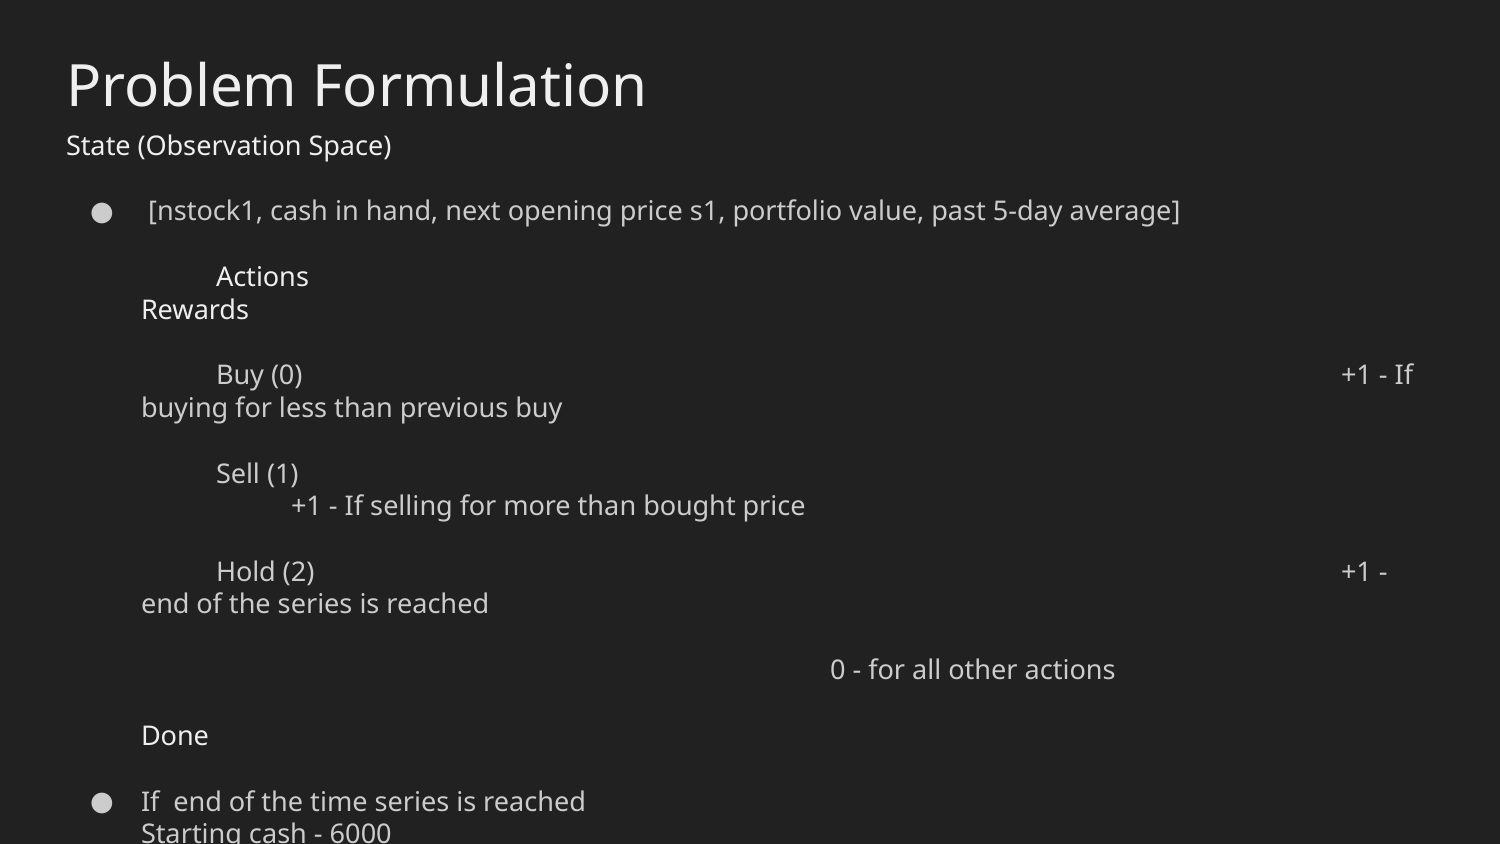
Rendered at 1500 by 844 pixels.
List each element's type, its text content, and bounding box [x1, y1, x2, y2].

list State (Observation Space) [nstock1, cash in hand, next opening price s1, portfolio value, past 5-day average] Actions Rewards Buy (0) +1 - If buying for less than previous buy Sell (1) +1 - If selling for more than bought price Hold (2) +1 - end of the series is reached 0 - for all other actions Done If end of the time series is reached Starting cash - 6000 Bankrupted Starting shares - 20 Sold more than have Bot can buy or sell only one stock at a given timestamp [51, 112, 1449, 837]
title Problem Formulation [51, 33, 1449, 112]
